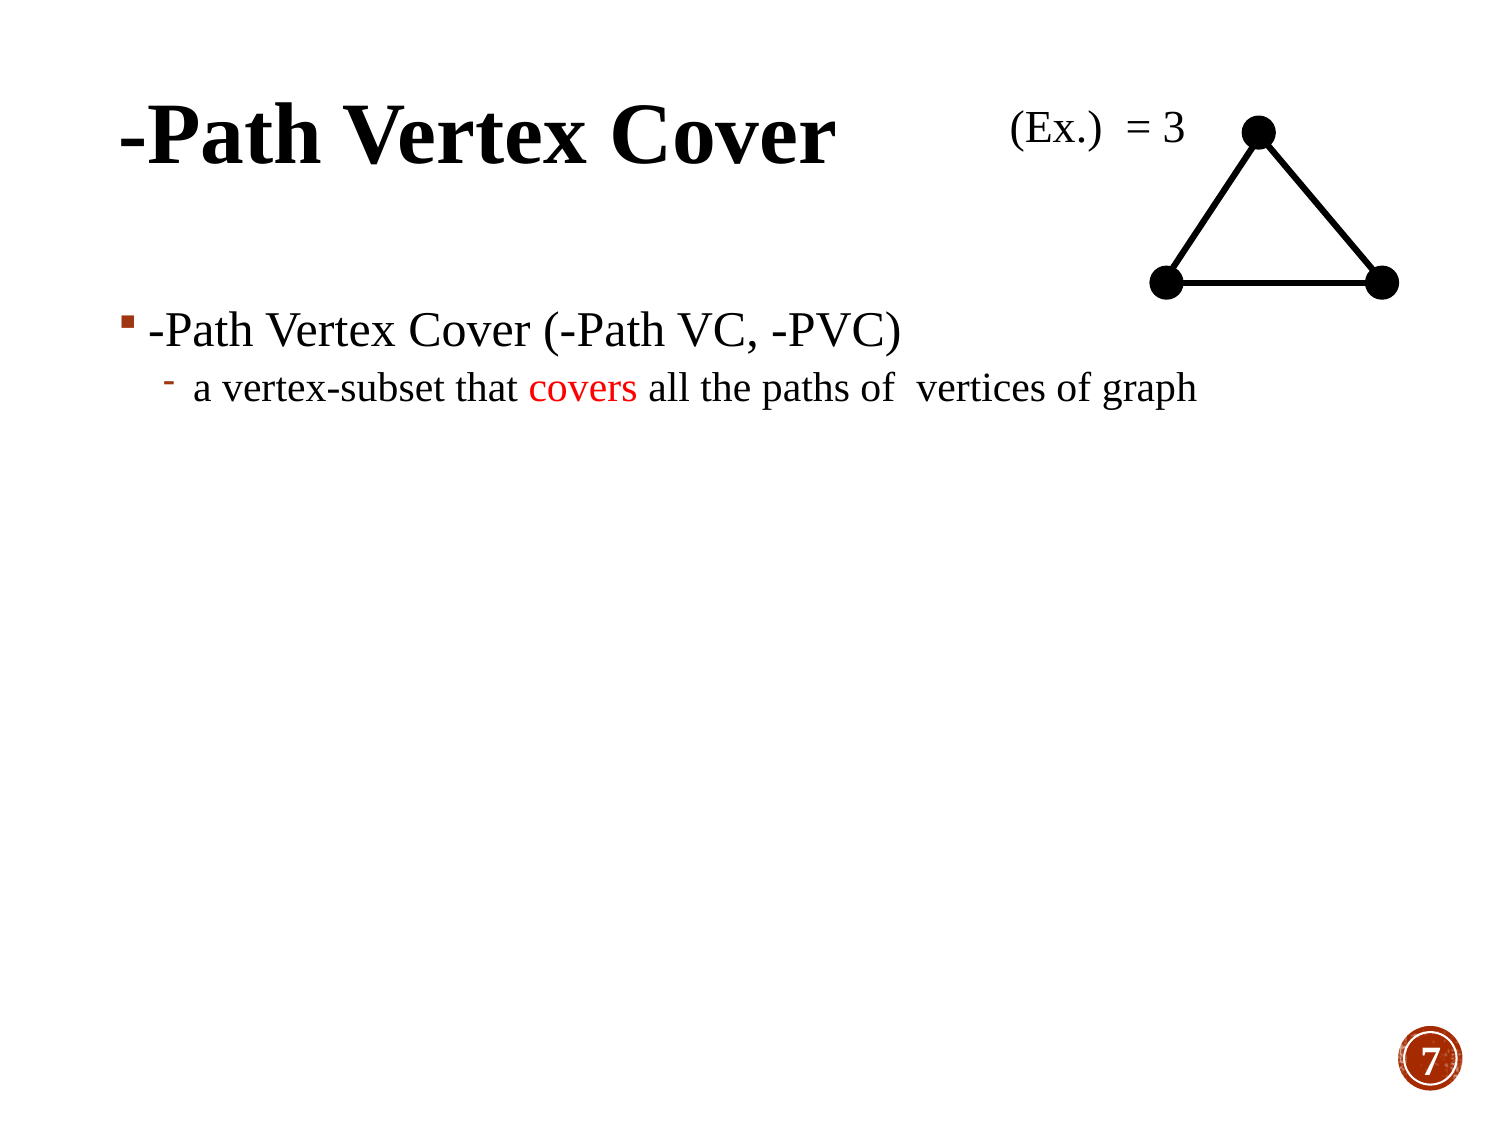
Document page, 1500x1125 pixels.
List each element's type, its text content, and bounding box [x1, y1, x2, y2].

text_box [1247, 116, 1272, 123]
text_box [1158, 124, 1249, 292]
text_box [1370, 271, 1398, 299]
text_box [1245, 123, 1391, 291]
slide_number 7 [1391, 1028, 1471, 1089]
text_box [1150, 270, 1179, 299]
